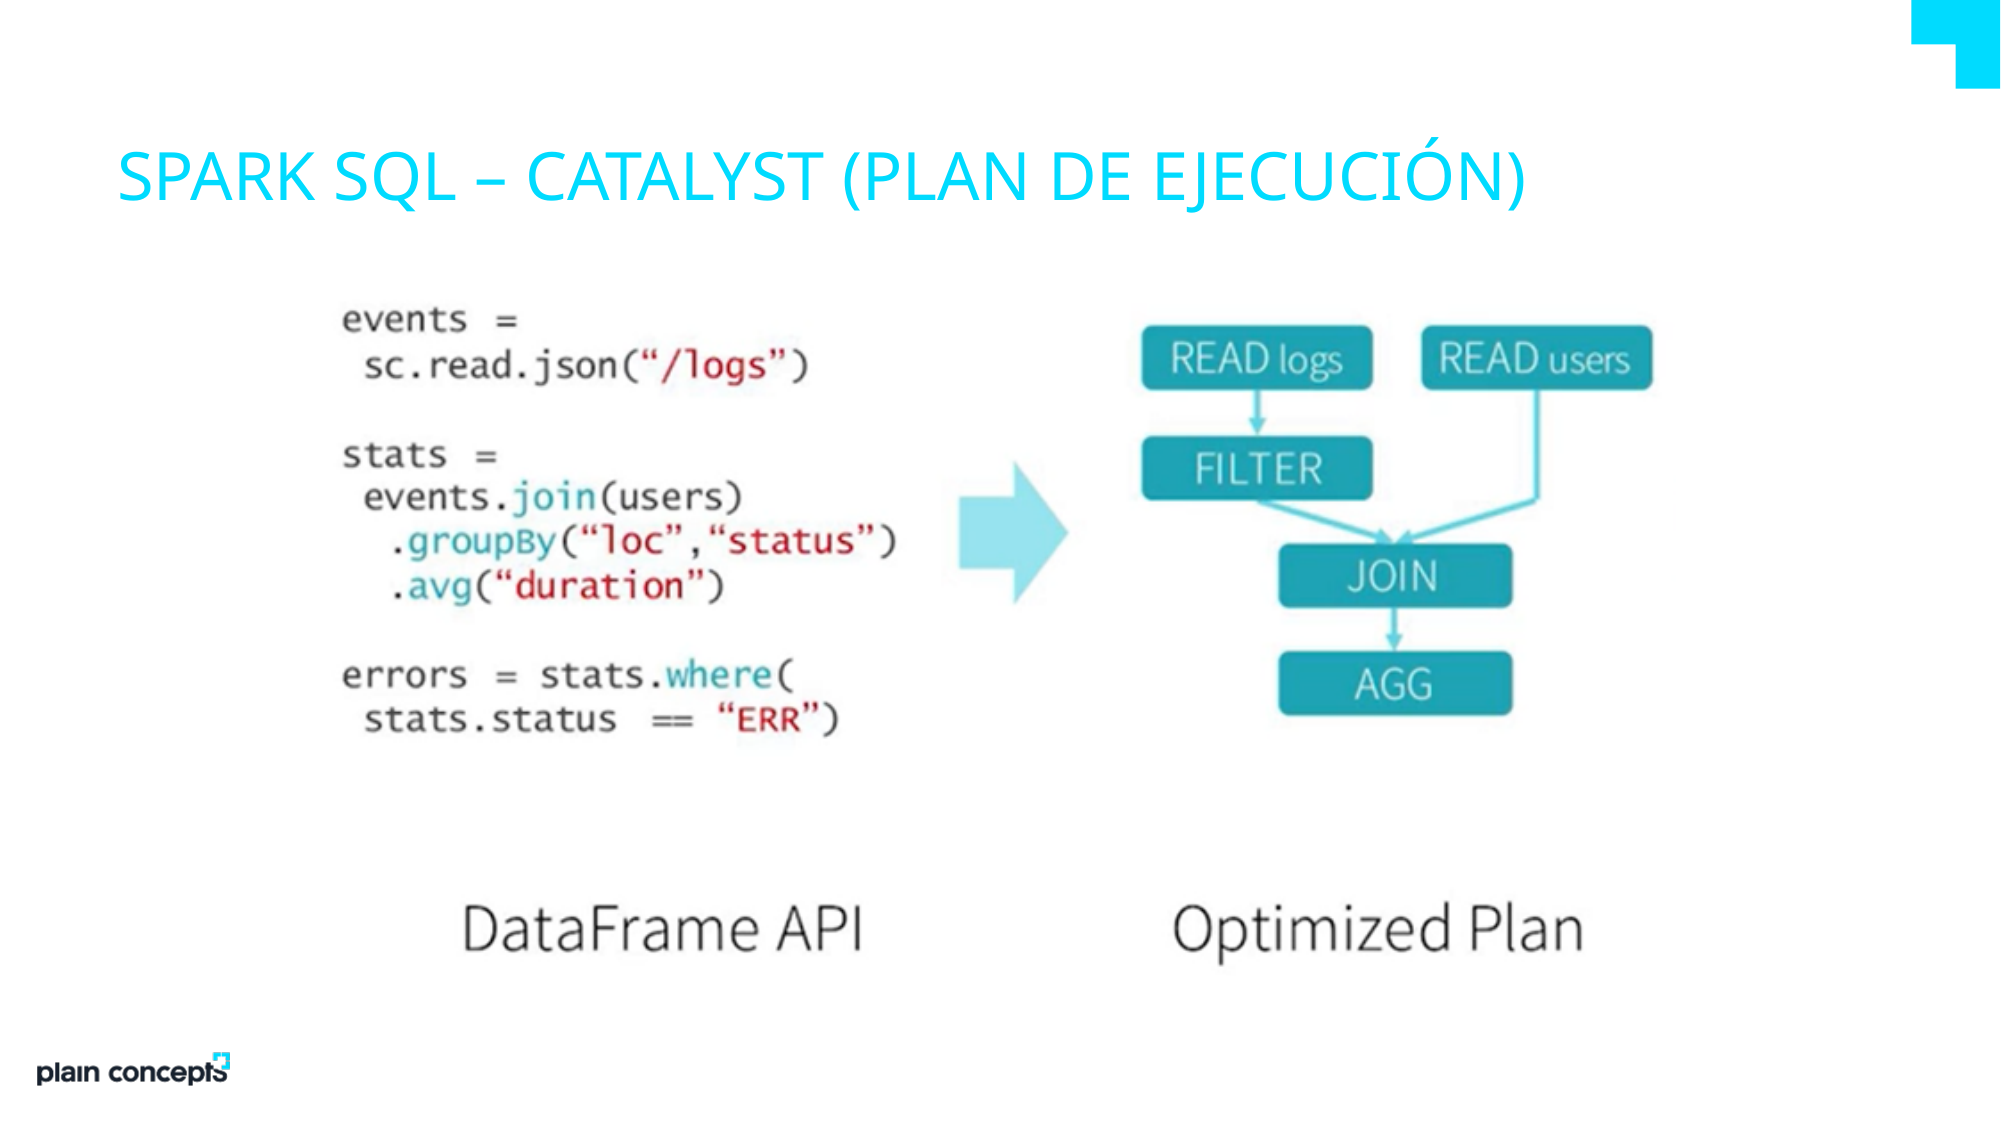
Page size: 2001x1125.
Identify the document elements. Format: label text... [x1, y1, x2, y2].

picture [326, 286, 1676, 984]
title Spark sql – catalyst (plan de ejecución) [102, 114, 1781, 233]
picture [0, 877, 321, 1125]
